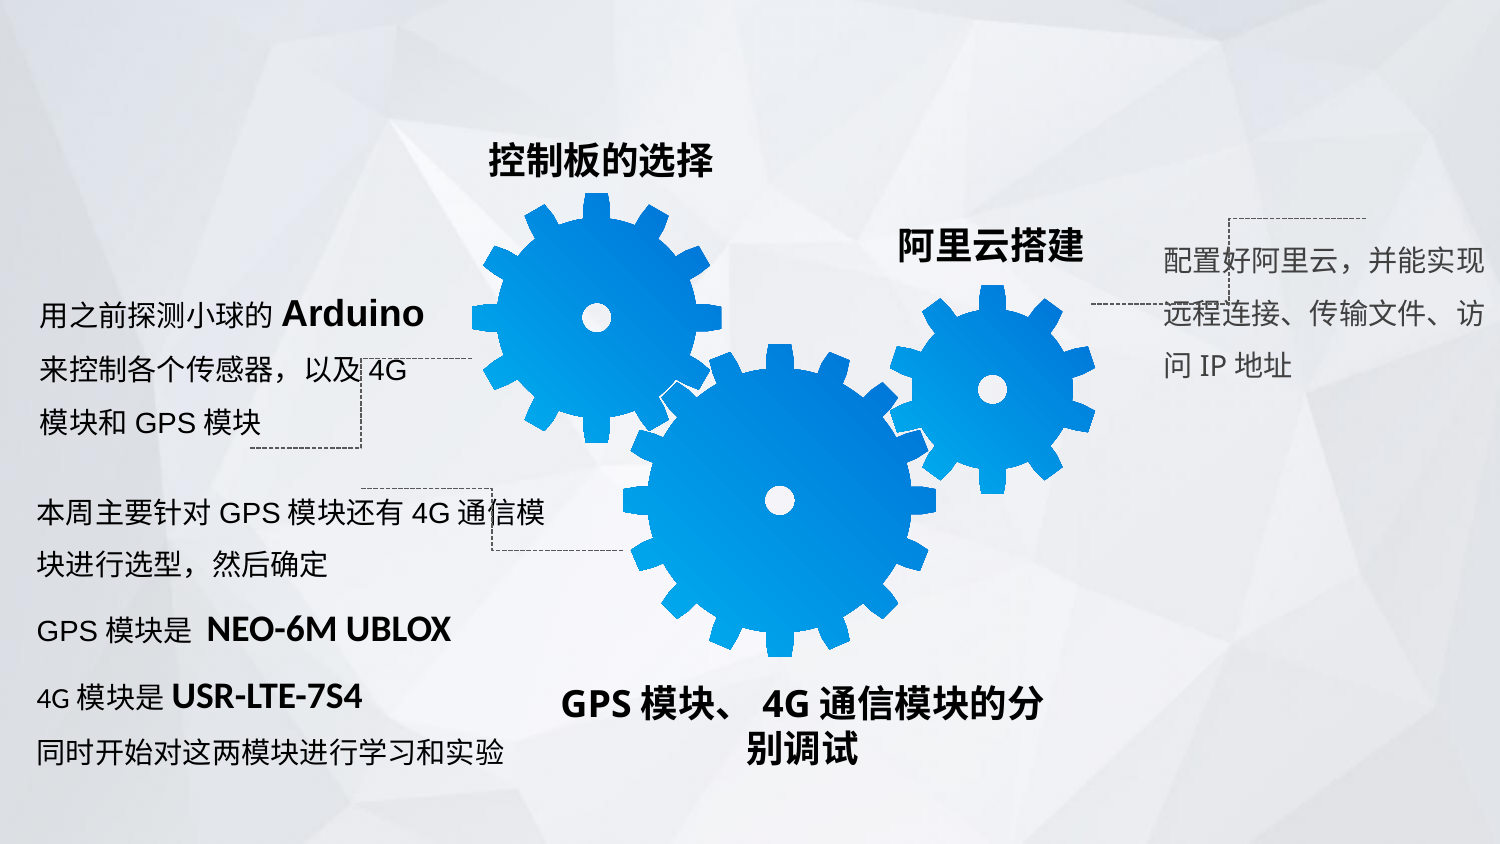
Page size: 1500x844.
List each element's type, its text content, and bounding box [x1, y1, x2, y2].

text_box 用之前探测小球的Arduino来控制各个传感器，以及4G模块和GPS模块 [28, 260, 442, 445]
text_box [888, 283, 1097, 496]
text_box 本周主要针对GPS模块还有4G通信模块进行选型，然后确定 GPS模块是 NEO-6M UBLOX 4G模块是USR-LTE-7S4 同时开始对这两模块进行学习和实验 [25, 470, 561, 843]
text_box 阿里云搭建 [861, 215, 1122, 273]
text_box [360, 488, 624, 551]
picture [0, 0, 1500, 844]
text_box 配置好阿里云，并能实现远程连接、传输文件、访问IP地址 [1152, 219, 1498, 389]
text_box GPS模块、4G通信模块的分别调试 [542, 674, 1063, 776]
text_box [249, 358, 473, 449]
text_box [1091, 218, 1367, 305]
text_box [470, 191, 724, 445]
text_box 控制板的选择 [471, 131, 732, 188]
text_box [622, 342, 938, 659]
